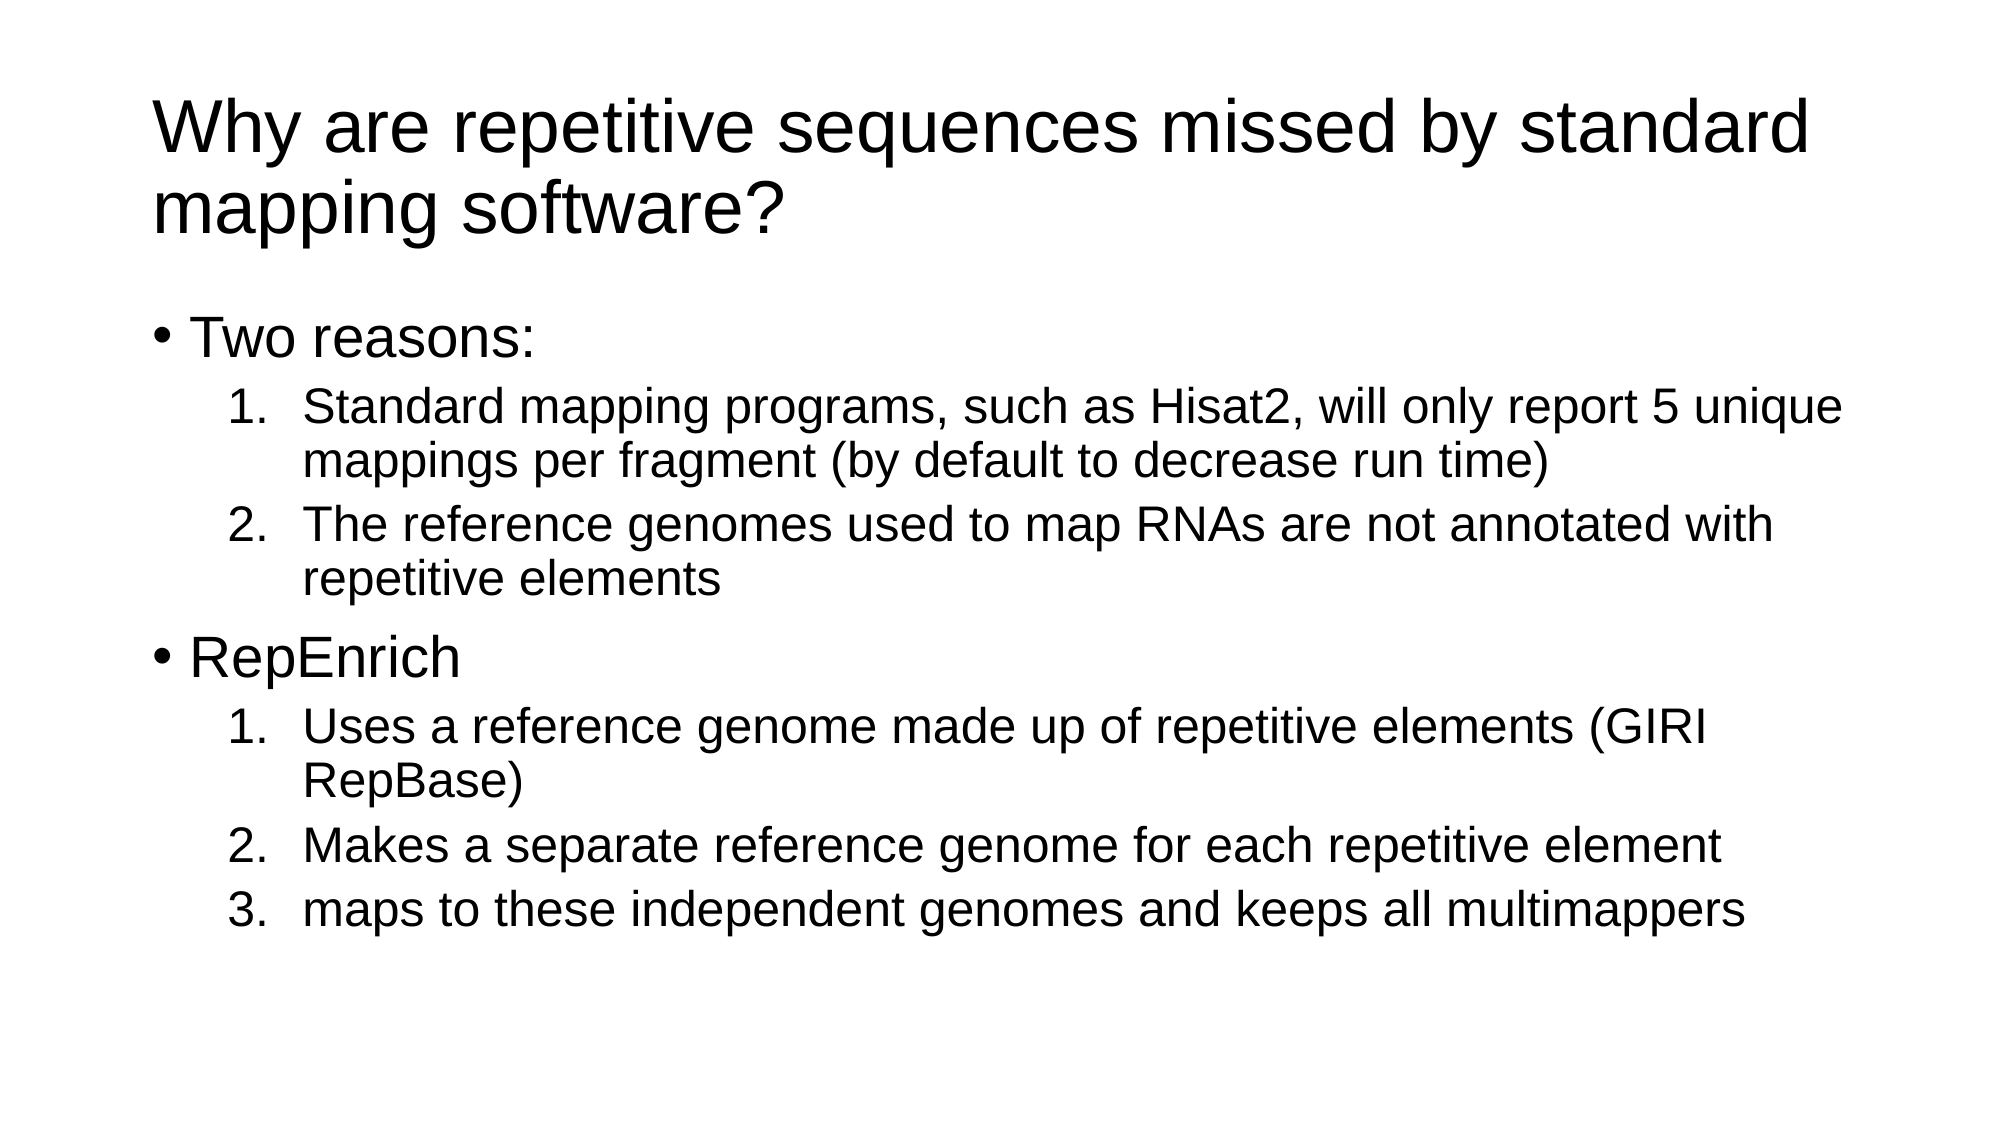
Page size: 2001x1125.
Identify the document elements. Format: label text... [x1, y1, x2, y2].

title Why are repetitive sequences missed by standard mapping software? [137, 59, 1863, 278]
list Two reasons: Standard mapping programs, such as Hisat2, will only report 5 unique mappings per fragment (by default to decrease run time) The reference genomes used to map RNAs are not annotated with repetitive elements RepEnrich Uses a reference genome made up of repetitive elements (GIRI RepBase) Makes a separate reference genome for each repetitive element maps to these independent genomes and keeps all multimappers [137, 299, 1863, 1014]
